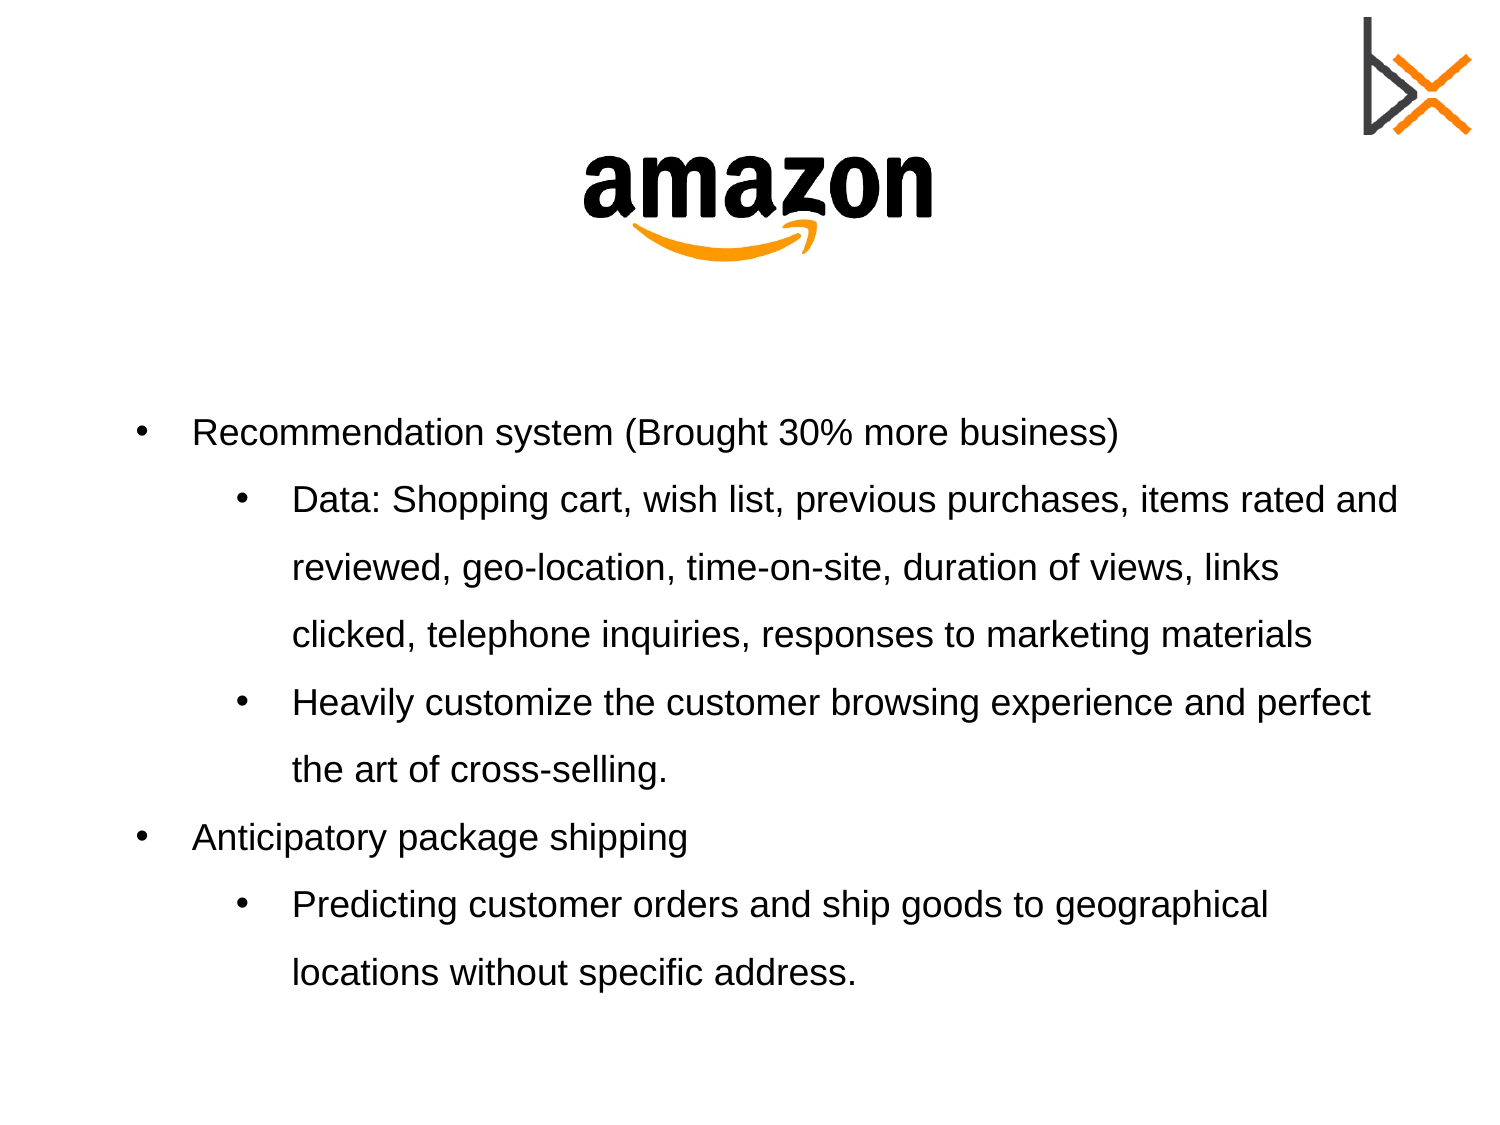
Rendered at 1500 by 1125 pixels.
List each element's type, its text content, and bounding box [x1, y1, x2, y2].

picture [537, 125, 985, 290]
picture [1363, 17, 1482, 152]
text_box Recommendation system (Brought 30% more business) Data: Shopping cart, wish list, previous purchases, items rated and reviewed, geo-location, time-on-site, duration of views, links clicked, telephone inquiries, responses to marketing materials Heavily customize the customer browsing experience and perfect the art of cross-selling. Anticipatory package shipping Predicting customer orders and ship goods to geographical locations without specific address. [135, 385, 1412, 993]
